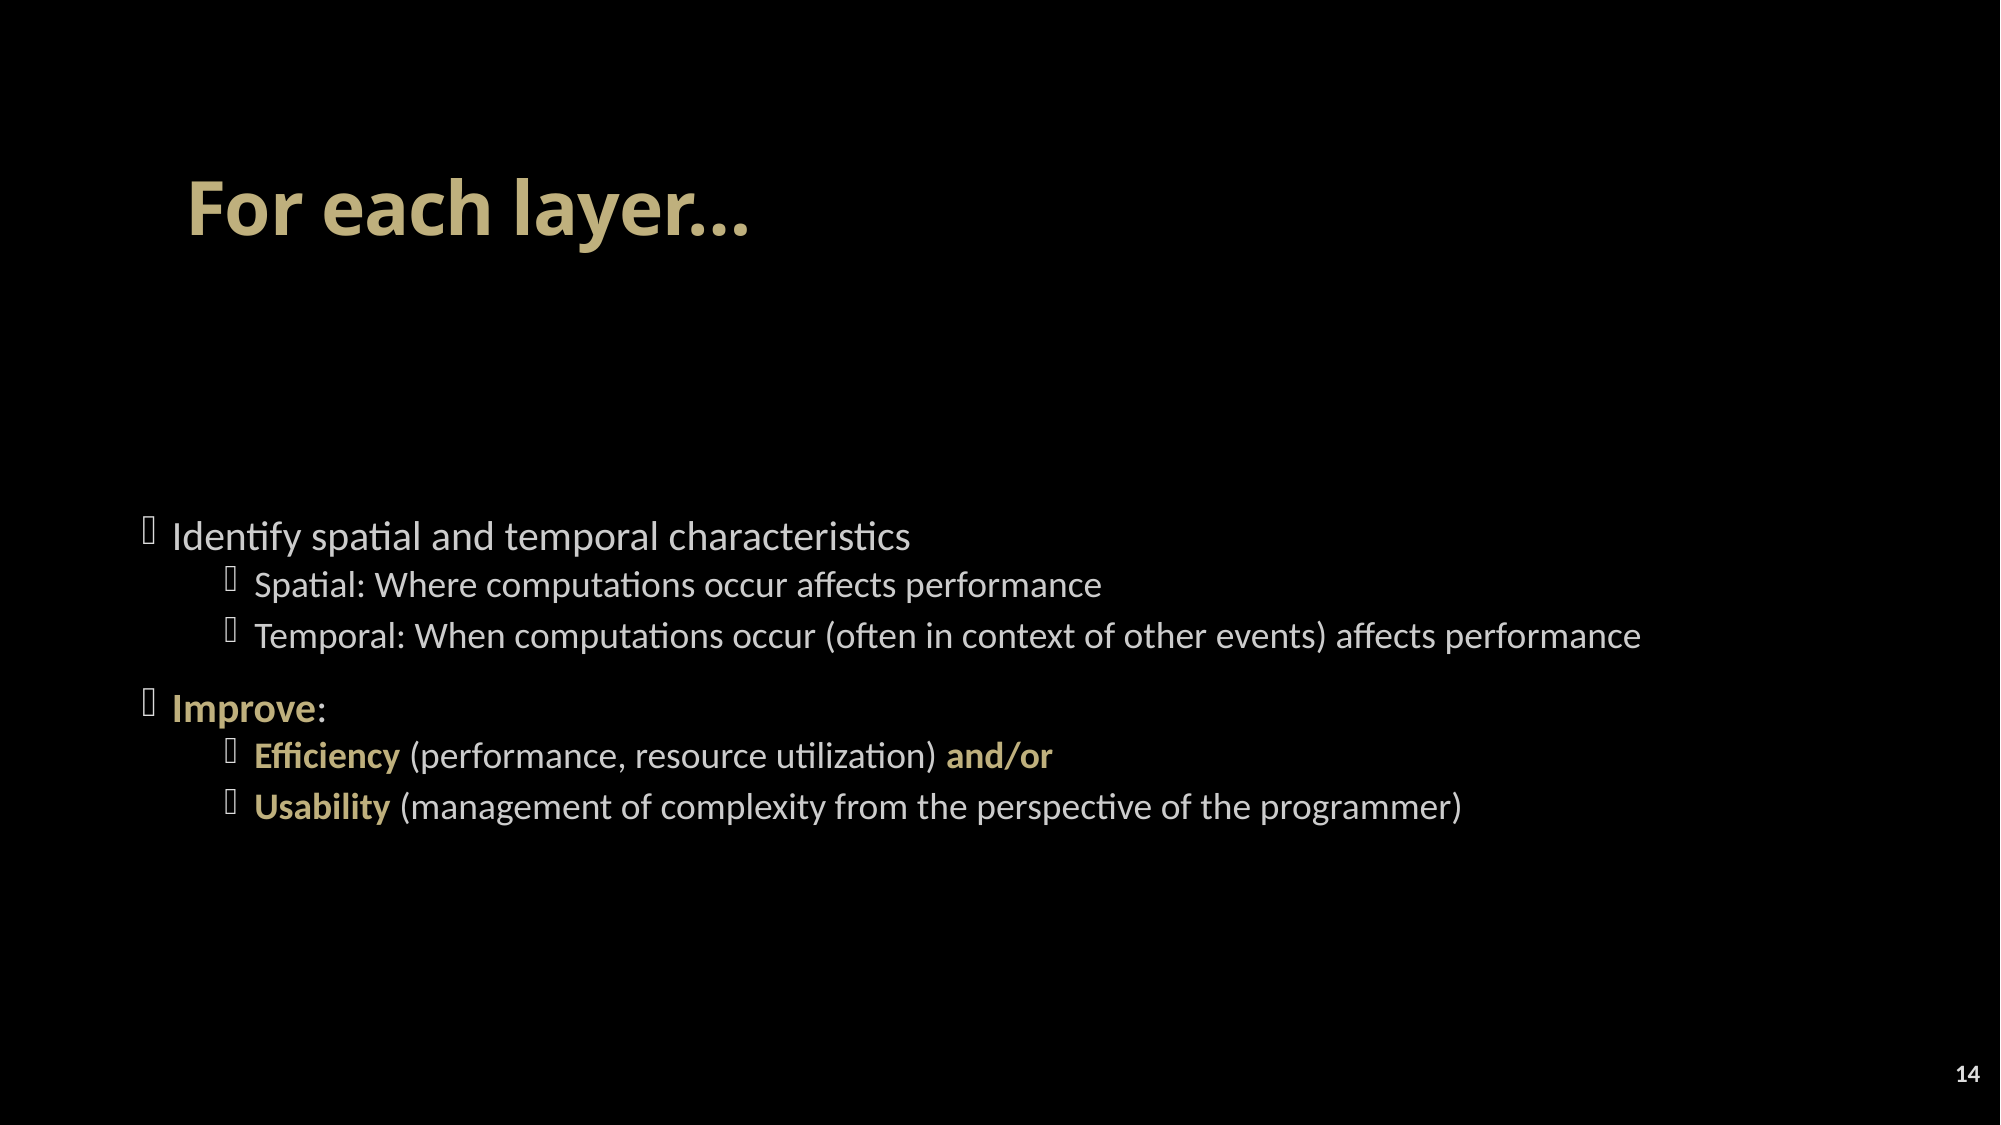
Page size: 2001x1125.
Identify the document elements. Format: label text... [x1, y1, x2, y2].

title For each layer… [169, 123, 1831, 300]
slide_number 14 [1744, 1042, 1996, 1103]
list Identify spatial and temporal characteristics Spatial: Where computations occur affects performance Temporal: When computations occur (often in context of other events) affects performance Improve: Efficiency (performance, resource utilization) and/or Usability (management of complexity from the perspective of the programmer) [126, 340, 1874, 1002]
